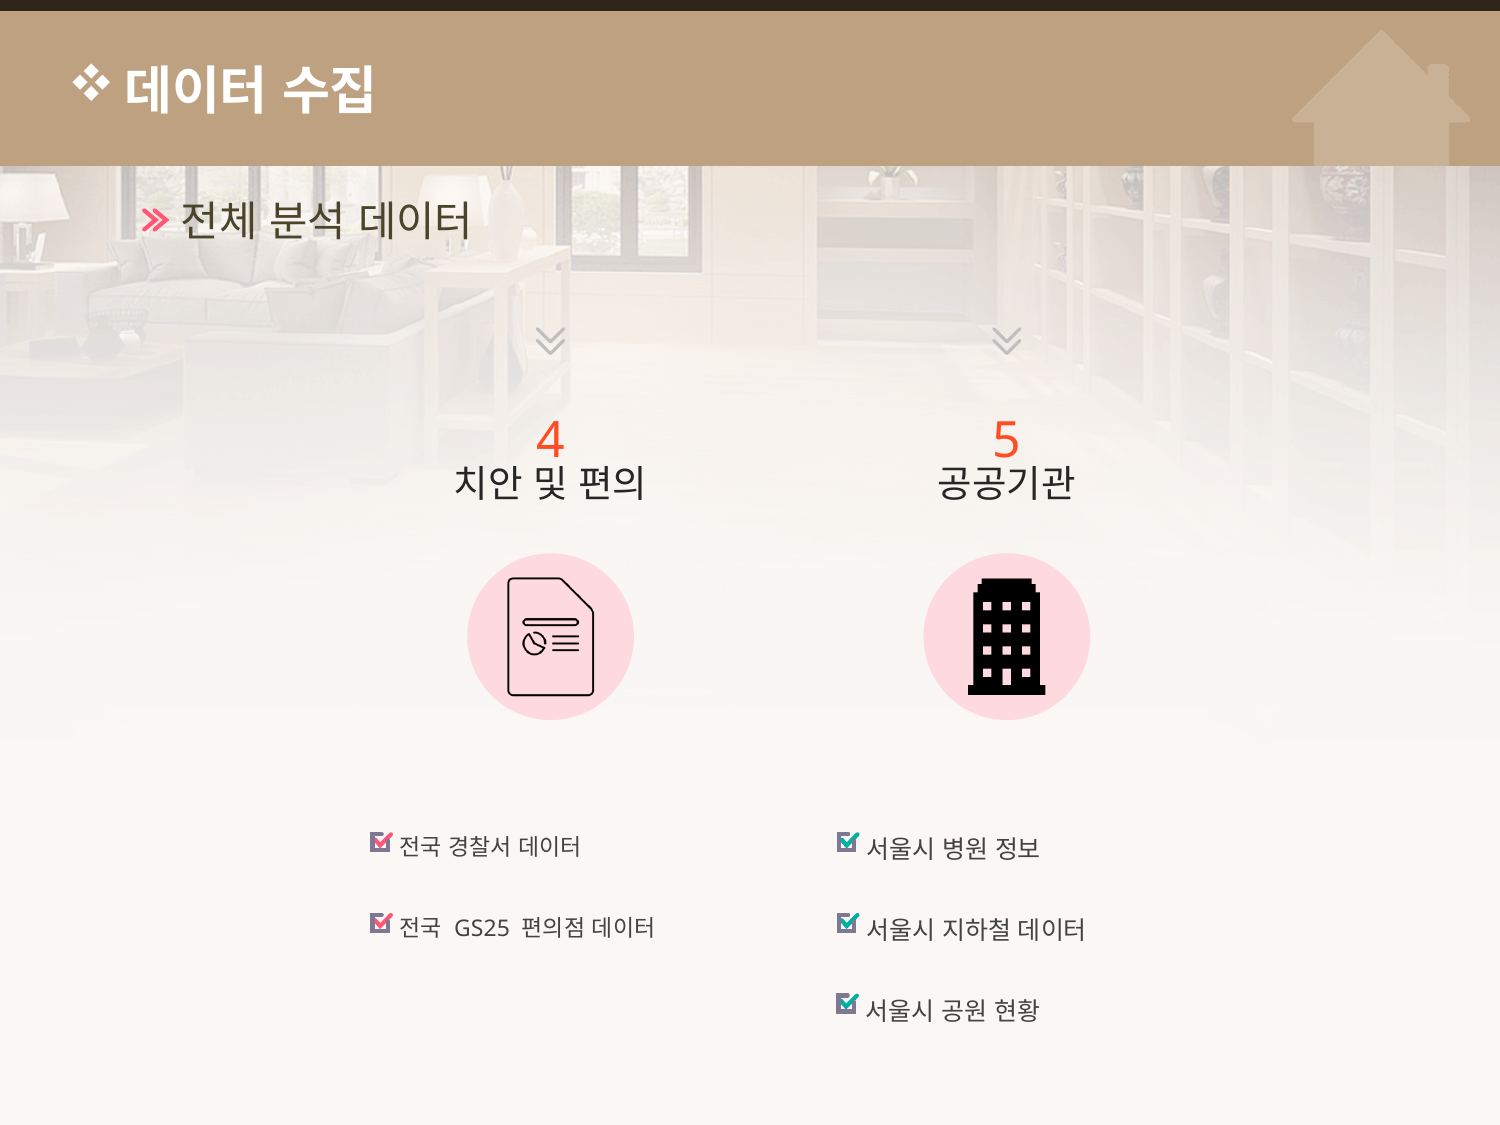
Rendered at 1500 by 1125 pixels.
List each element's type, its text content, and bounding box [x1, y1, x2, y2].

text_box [838, 978, 1215, 1031]
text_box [838, 817, 1215, 870]
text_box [838, 897, 1215, 950]
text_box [372, 897, 772, 947]
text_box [329, 319, 1171, 721]
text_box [372, 817, 772, 867]
title 데이터 수집 [53, 23, 1110, 155]
text_box 전체 분석 데이터 [165, 187, 981, 252]
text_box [143, 210, 167, 230]
list [43, 274, 1457, 1100]
picture [0, 0, 1500, 1125]
